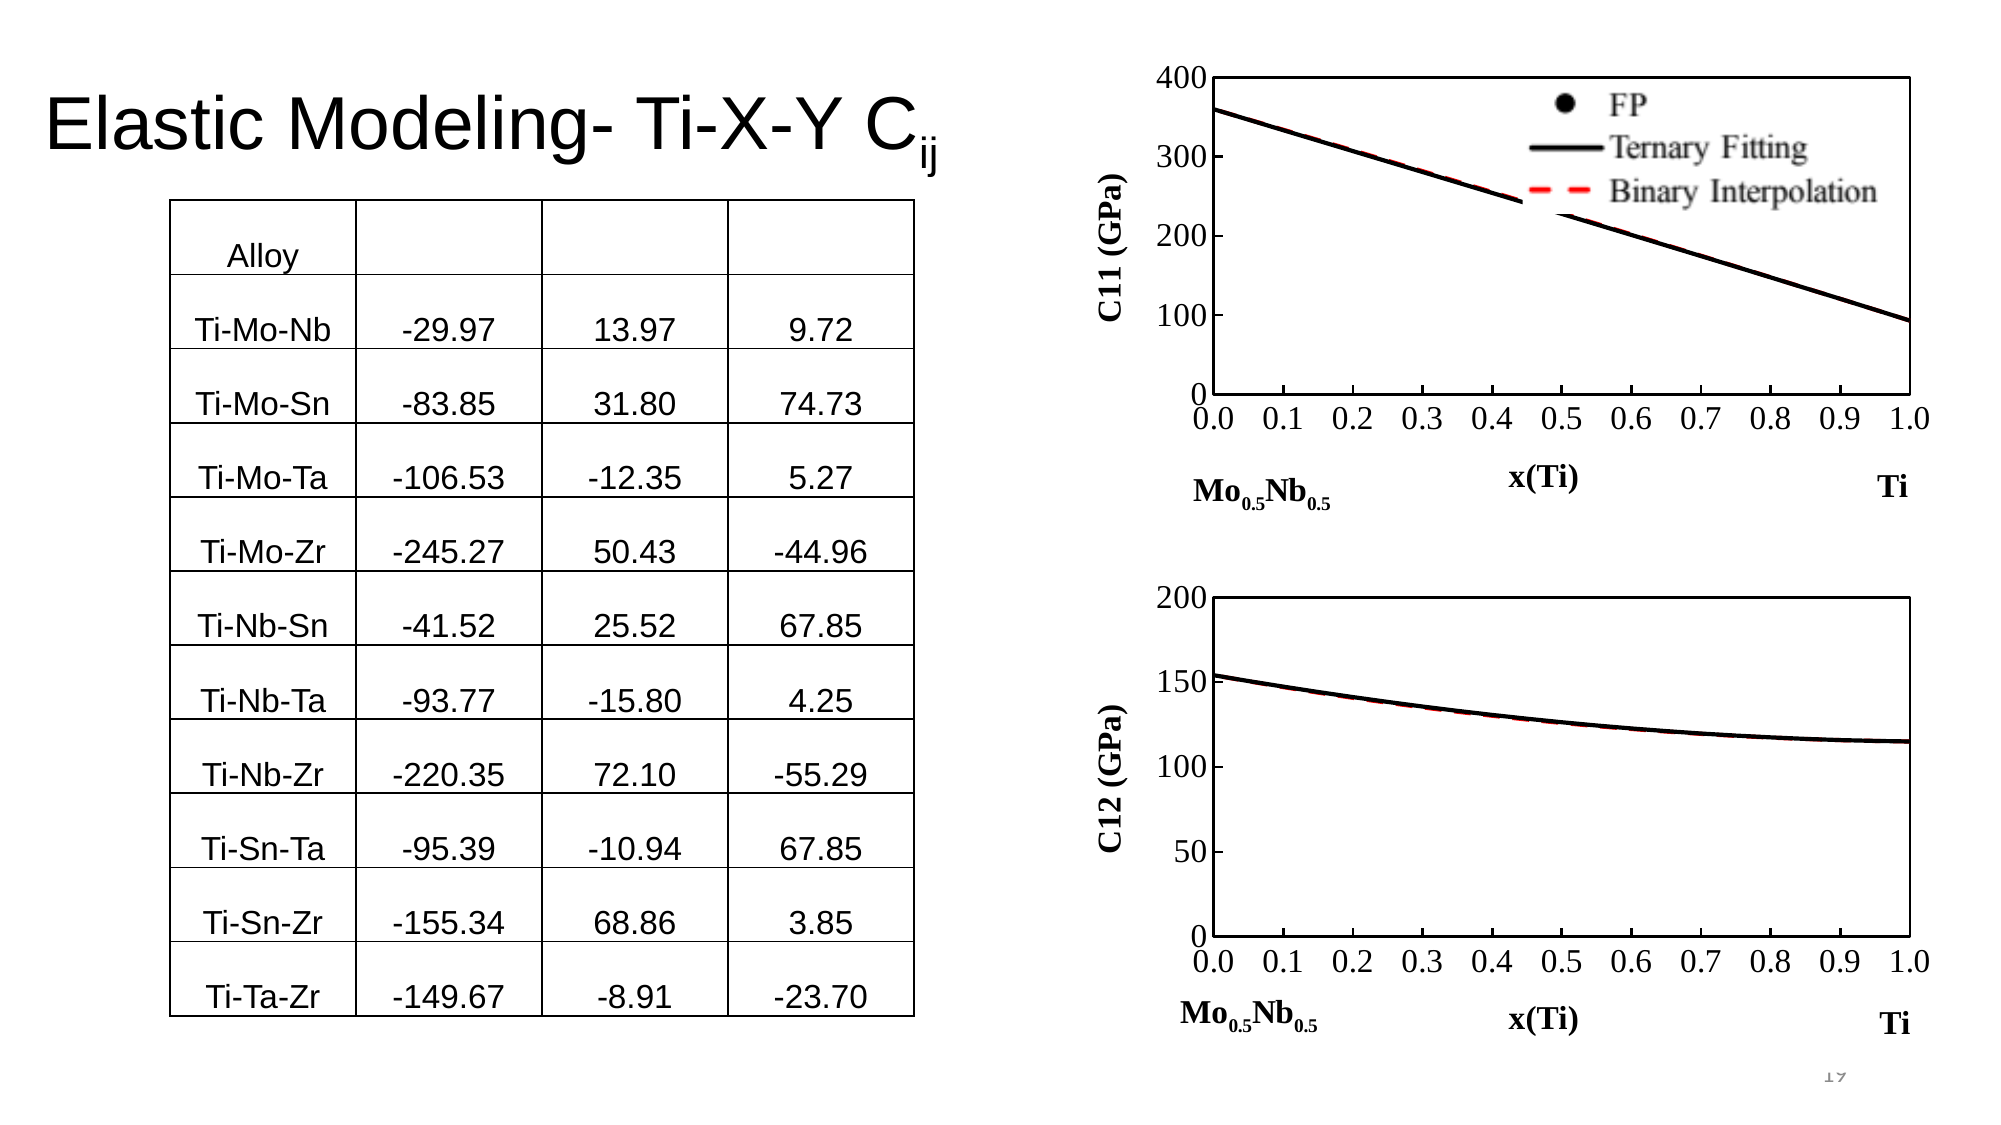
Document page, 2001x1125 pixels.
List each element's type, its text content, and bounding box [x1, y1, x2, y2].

chart [1054, 49, 1949, 530]
slide_number 19 [1412, 1073, 1863, 1103]
title Elastic Modeling- Ti-X-Y Cij [29, 9, 1755, 235]
chart [1054, 568, 1949, 1073]
picture [1522, 87, 1879, 214]
